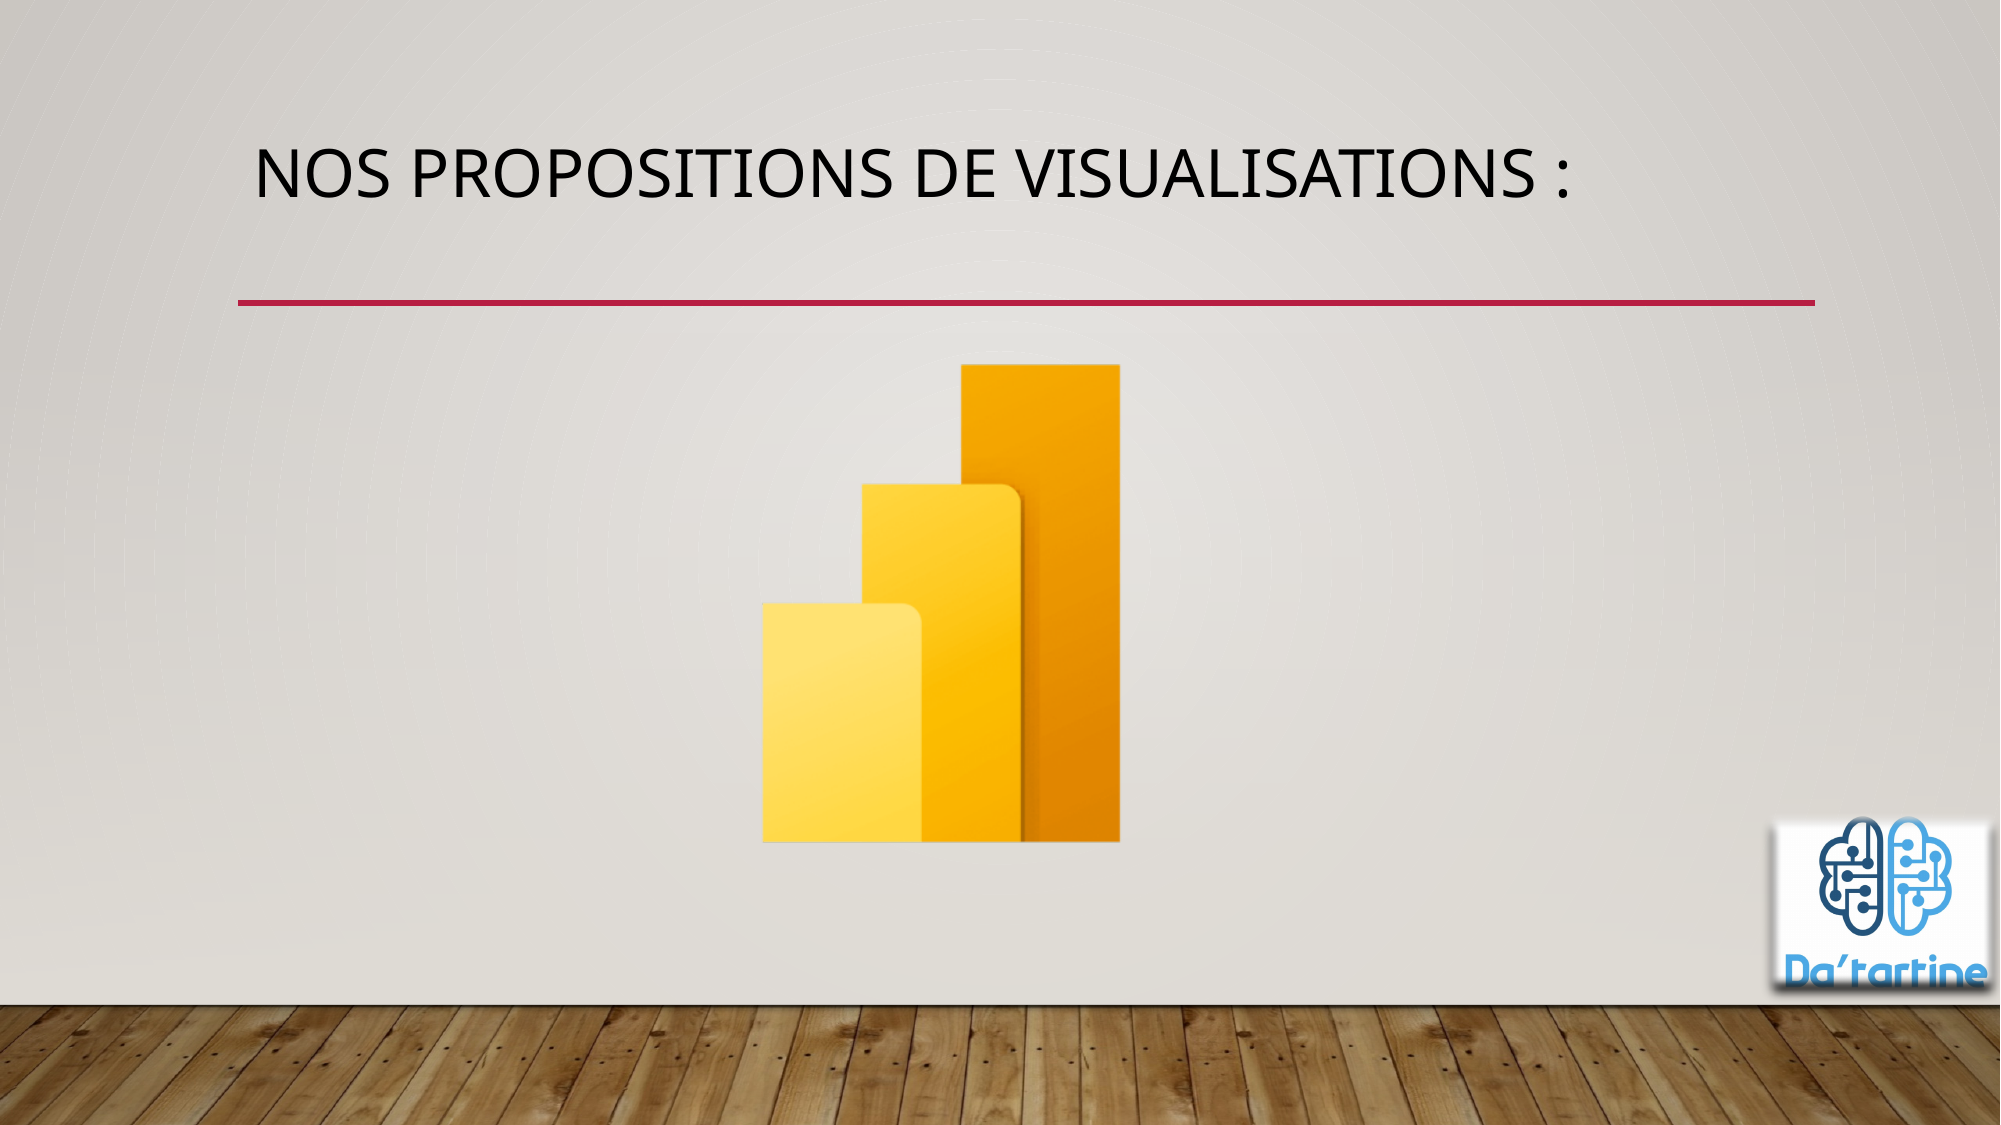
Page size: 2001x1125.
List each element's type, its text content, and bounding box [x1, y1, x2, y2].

title Nos propositions de visualisations : [238, 131, 1814, 305]
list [513, 362, 1370, 845]
picture [0, 1005, 2000, 1125]
picture [1764, 810, 2000, 993]
